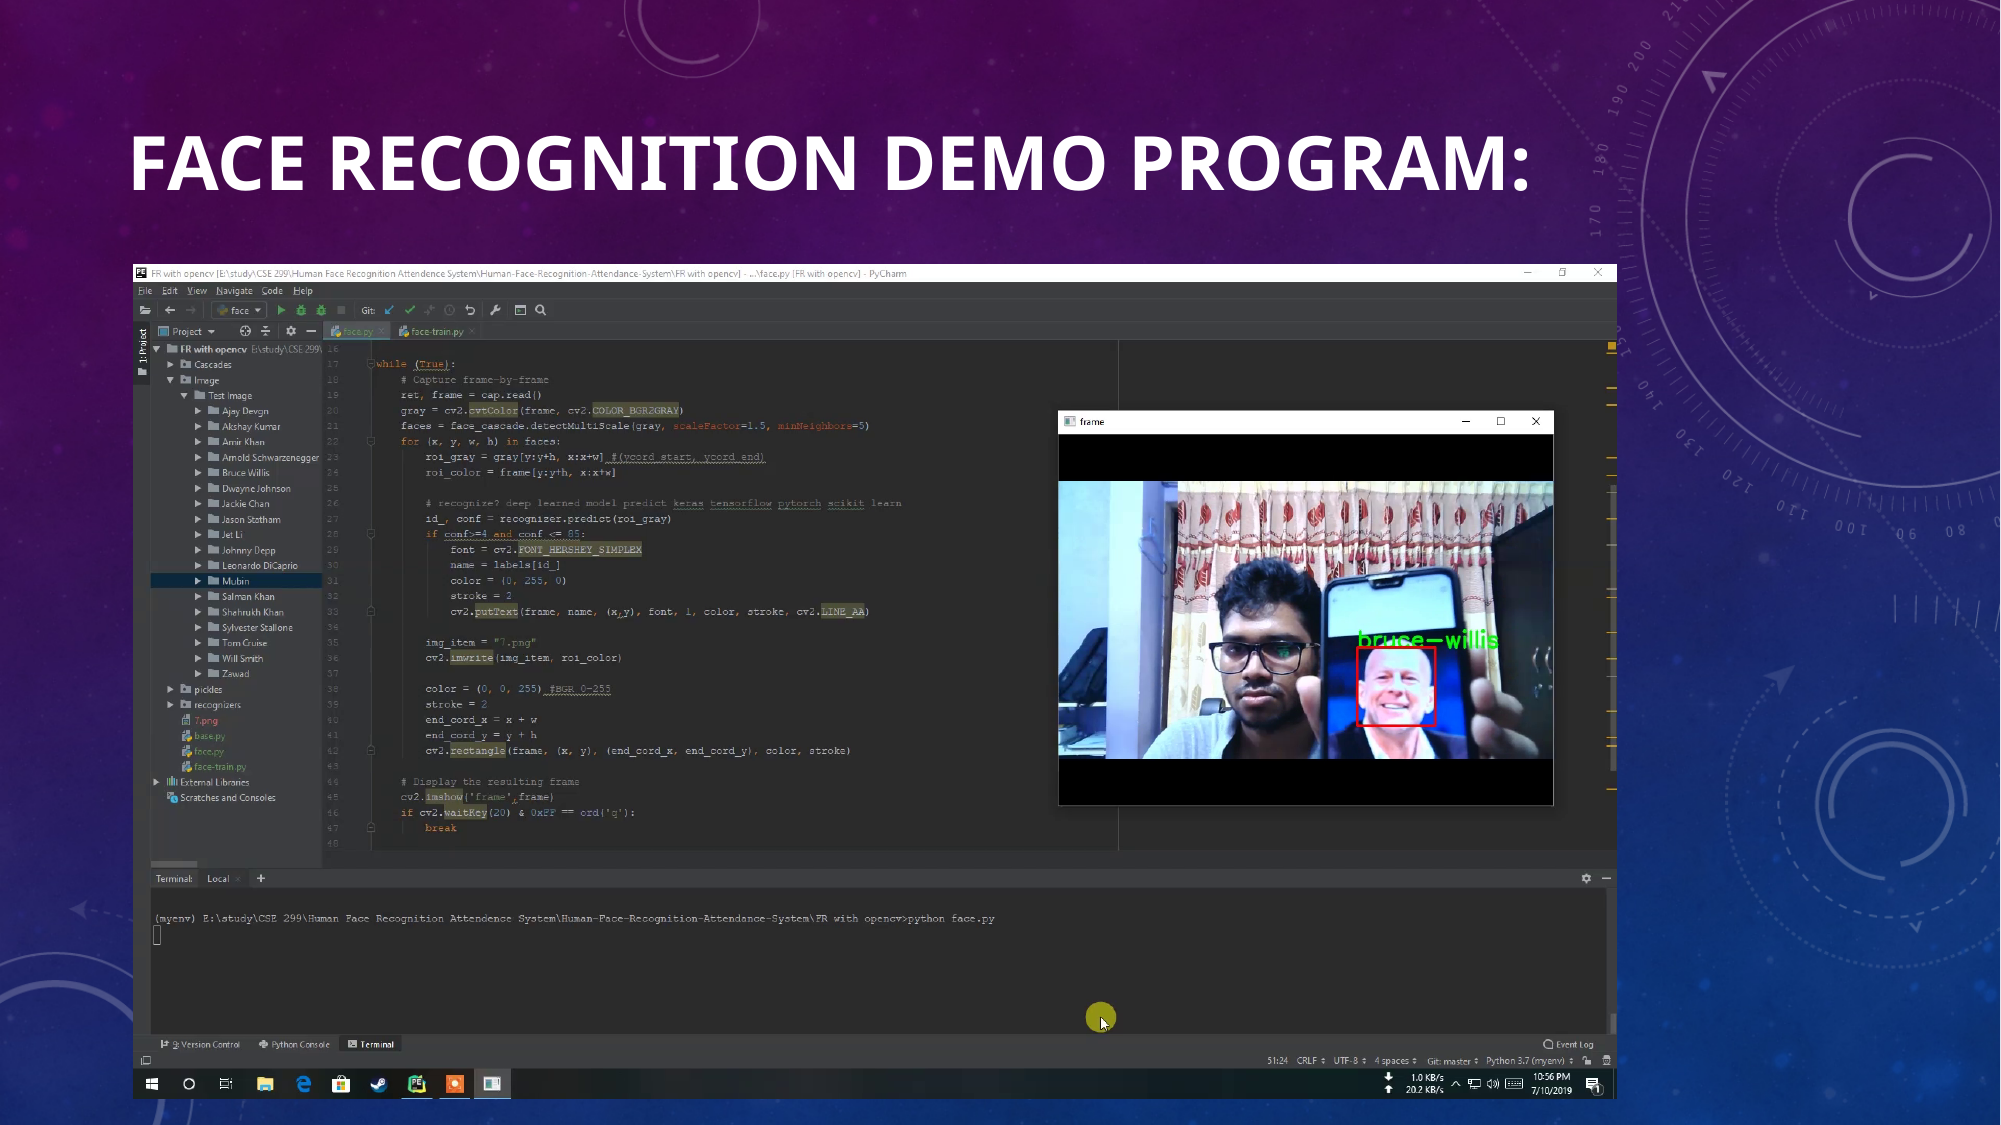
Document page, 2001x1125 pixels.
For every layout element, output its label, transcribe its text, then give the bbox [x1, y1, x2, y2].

picture [0, 0, 2001, 1125]
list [133, 264, 1617, 1100]
title Face recognition demo program: [112, 99, 1775, 222]
